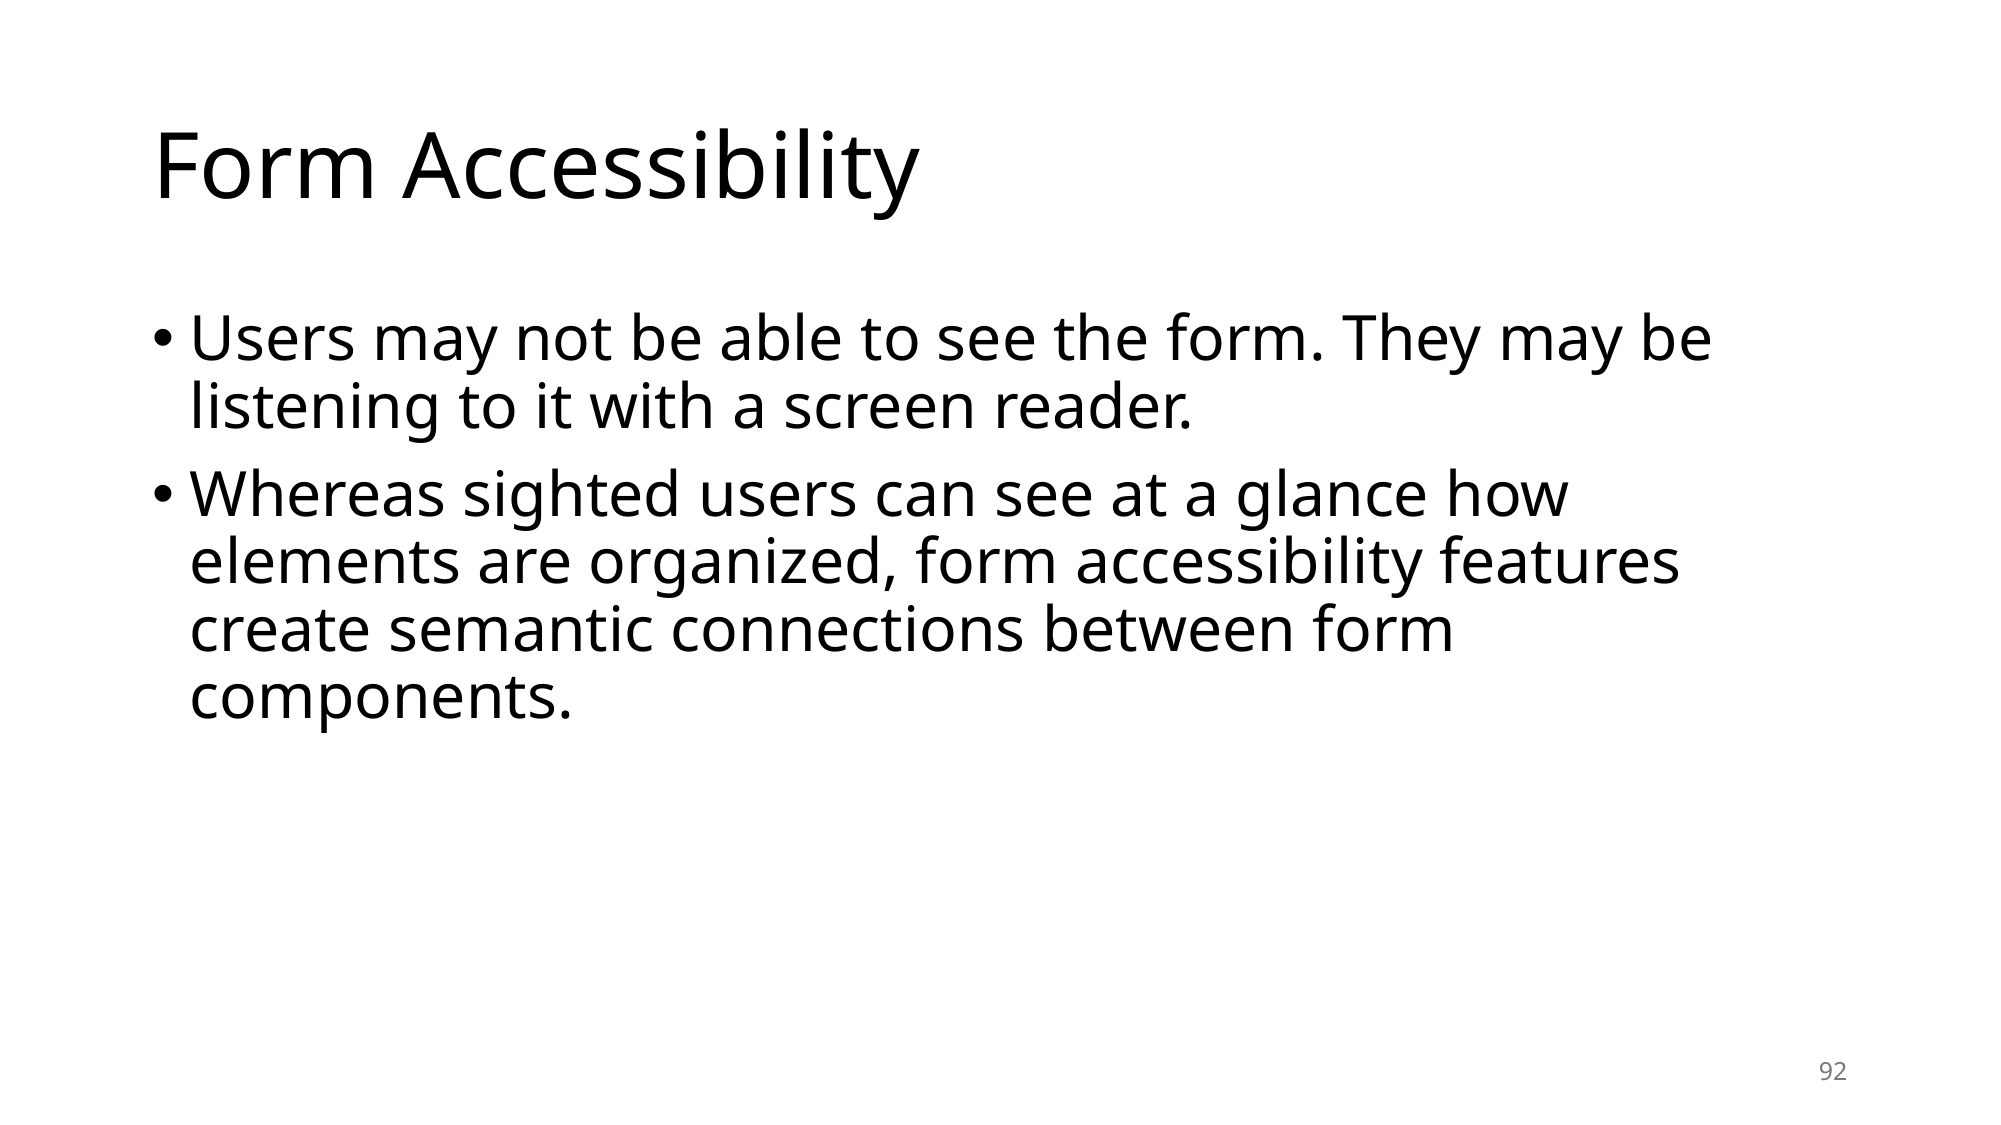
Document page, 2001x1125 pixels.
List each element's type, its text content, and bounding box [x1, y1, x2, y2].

list Users may not be able to see the form. They may be listening to it with a screen reader. Whereas sighted users can see at a glance how elements are organized, form accessibility features create semantic connections between form components. [137, 299, 1863, 1014]
title Form Accessibility [137, 59, 1863, 278]
slide_number 92 [1412, 1042, 1863, 1103]
